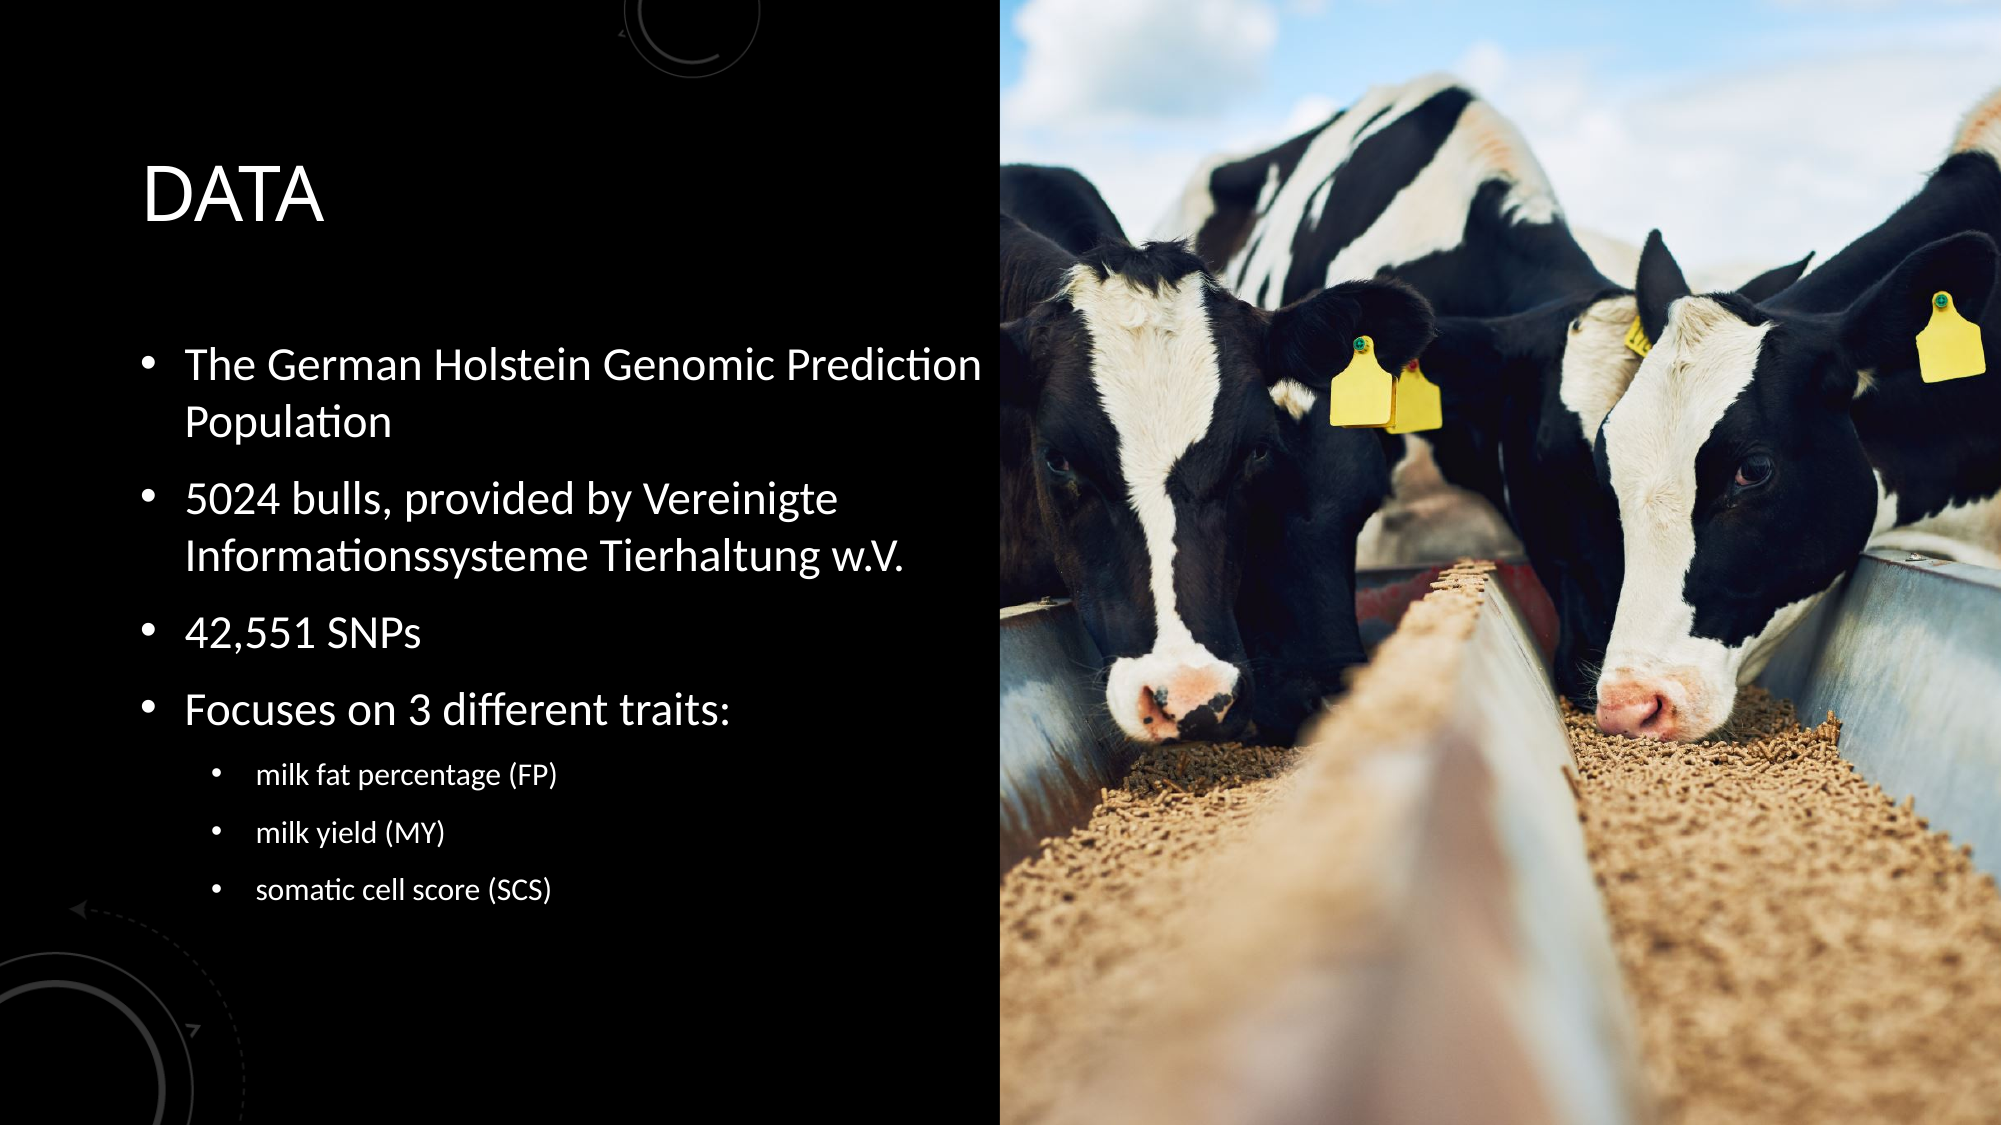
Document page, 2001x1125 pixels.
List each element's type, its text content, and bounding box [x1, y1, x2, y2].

list The German Holstein Genomic Prediction Population 5024 bulls, provided by Vereinigte Informationssysteme Tierhaltung w.V. 42,551 SNPs Focuses on 3 different traits: milk fat percentage (FP) milk yield (MY) somatic cell score (SCS) [124, 323, 993, 917]
title Data [124, 57, 888, 323]
picture [0, 0, 2001, 1125]
